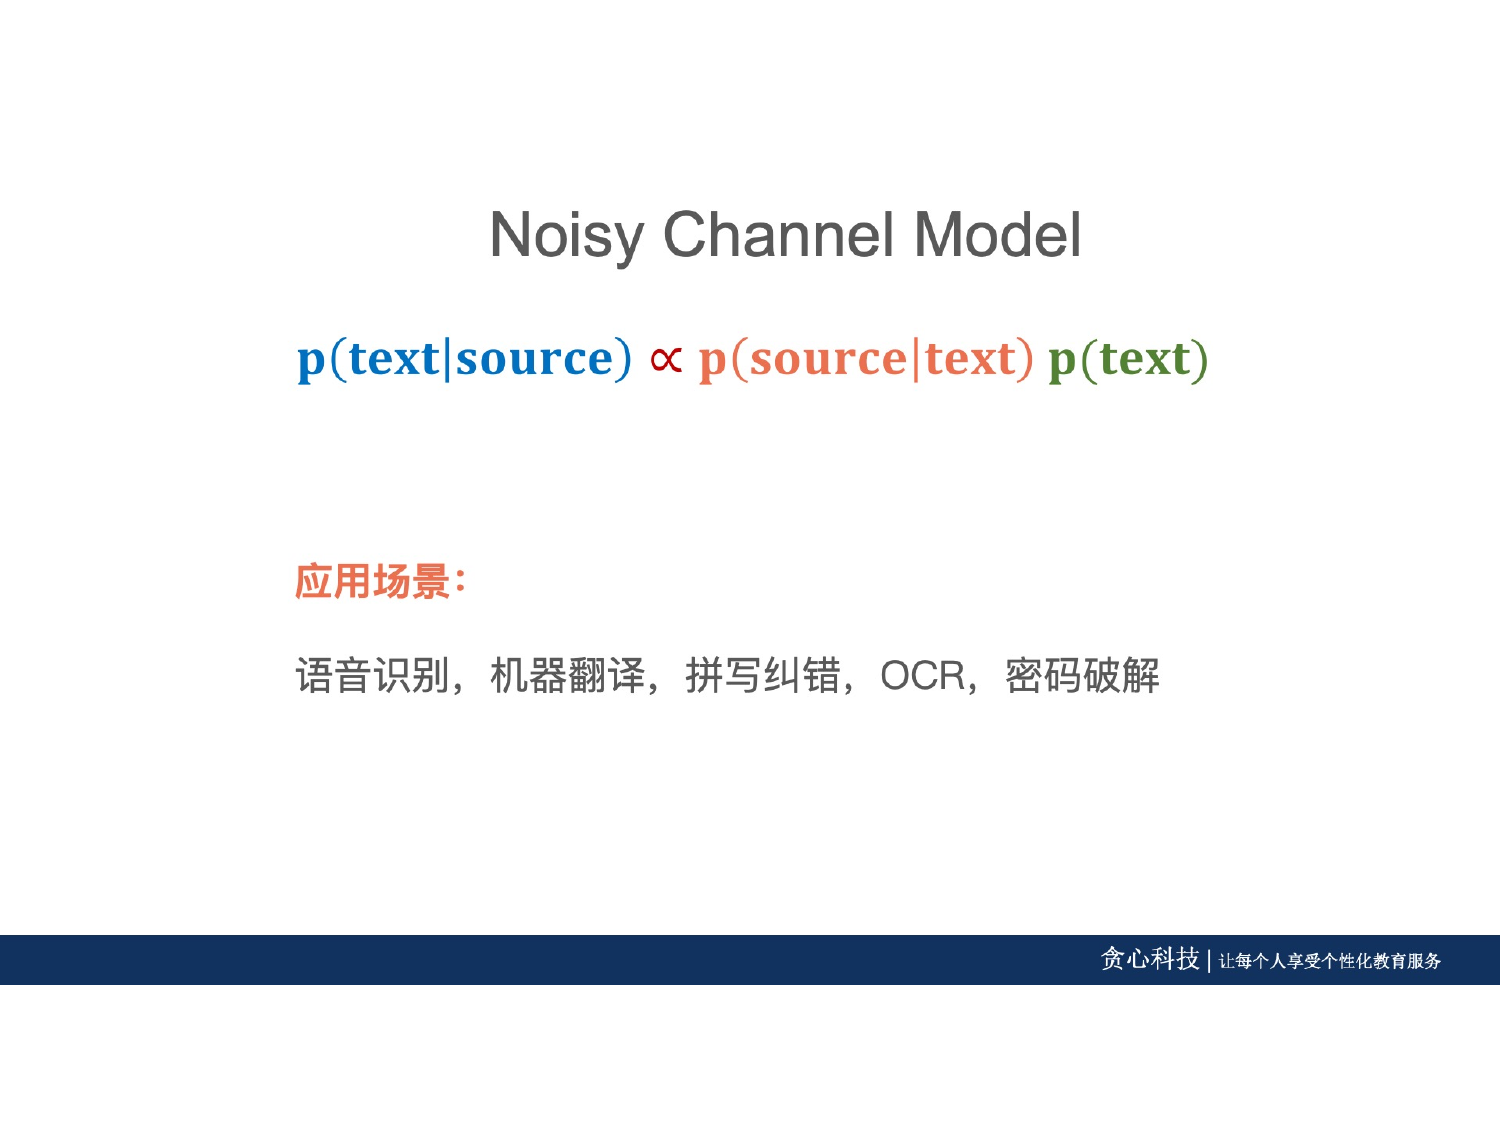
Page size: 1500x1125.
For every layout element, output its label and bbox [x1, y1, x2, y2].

picture [0, 140, 1500, 985]
